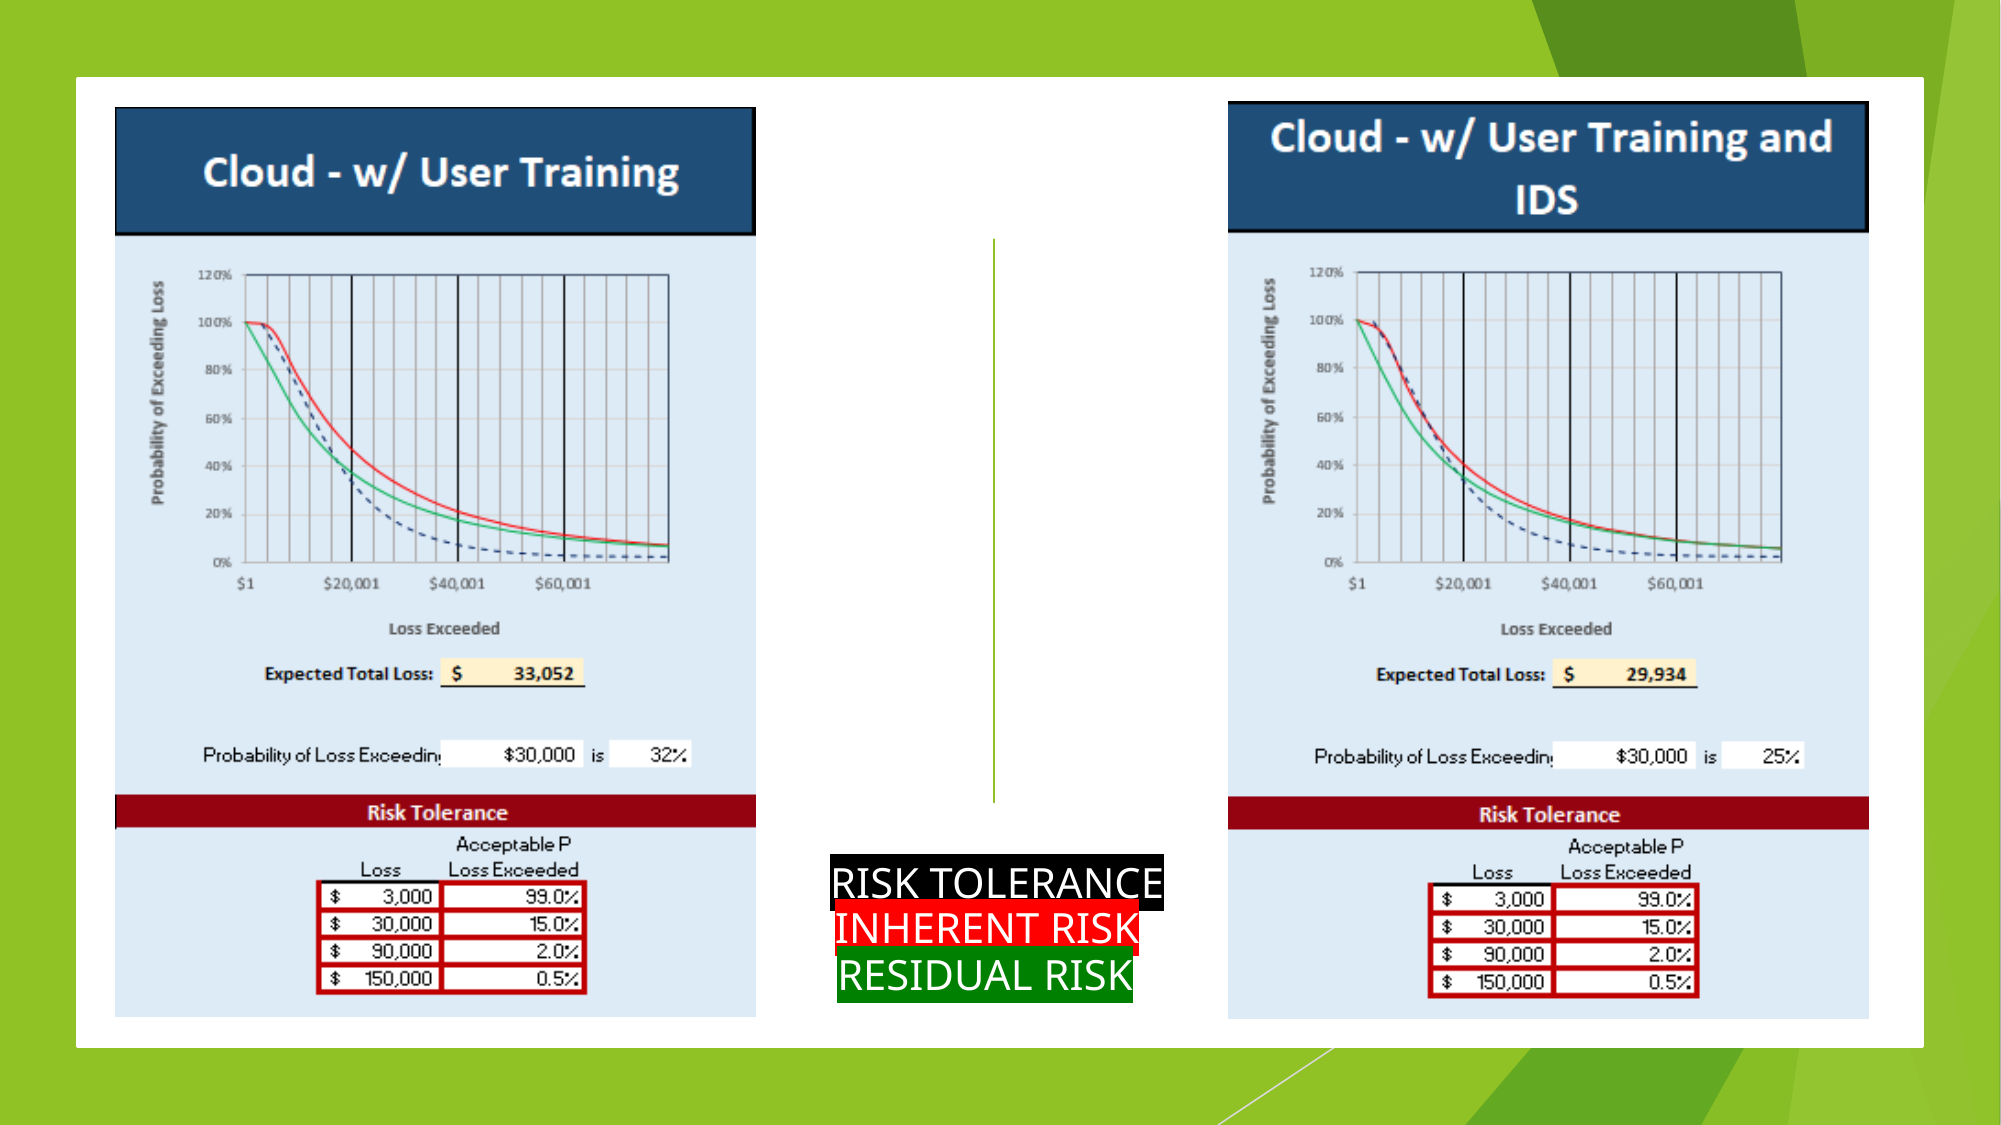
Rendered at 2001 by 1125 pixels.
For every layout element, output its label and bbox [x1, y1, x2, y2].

picture [114, 106, 756, 1017]
text_box [0, 0, 2000, 1125]
picture [1227, 100, 1869, 1019]
